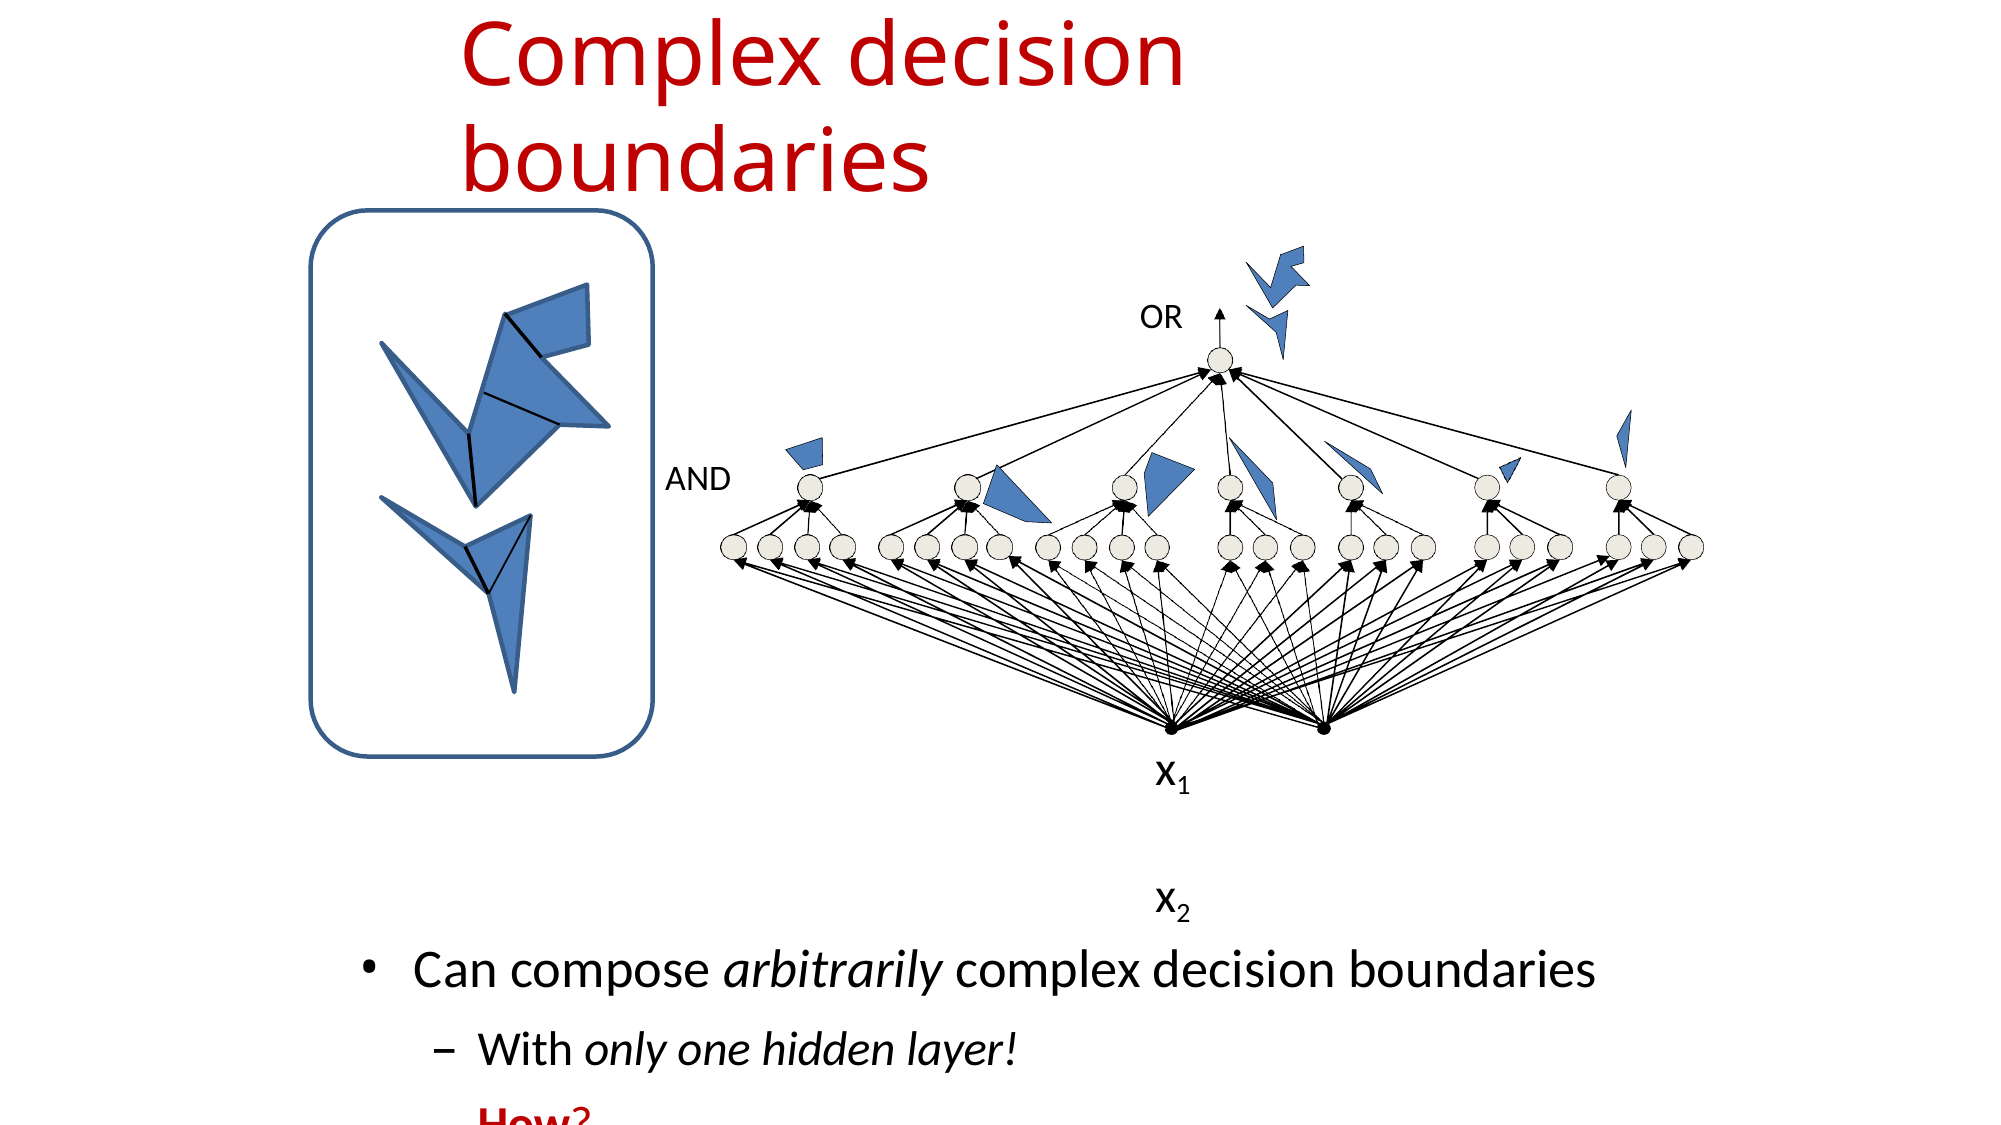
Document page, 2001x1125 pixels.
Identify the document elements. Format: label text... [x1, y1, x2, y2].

text_box AND [663, 452, 720, 498]
title Complex decision boundaries [457, 0, 1543, 210]
text_box [310, 210, 653, 757]
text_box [379, 282, 611, 695]
text_box x1 x2 Can compose arbitrarily complex decision boundaries With only one hidden layer! How? [353, 730, 1608, 1125]
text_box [720, 245, 1704, 735]
